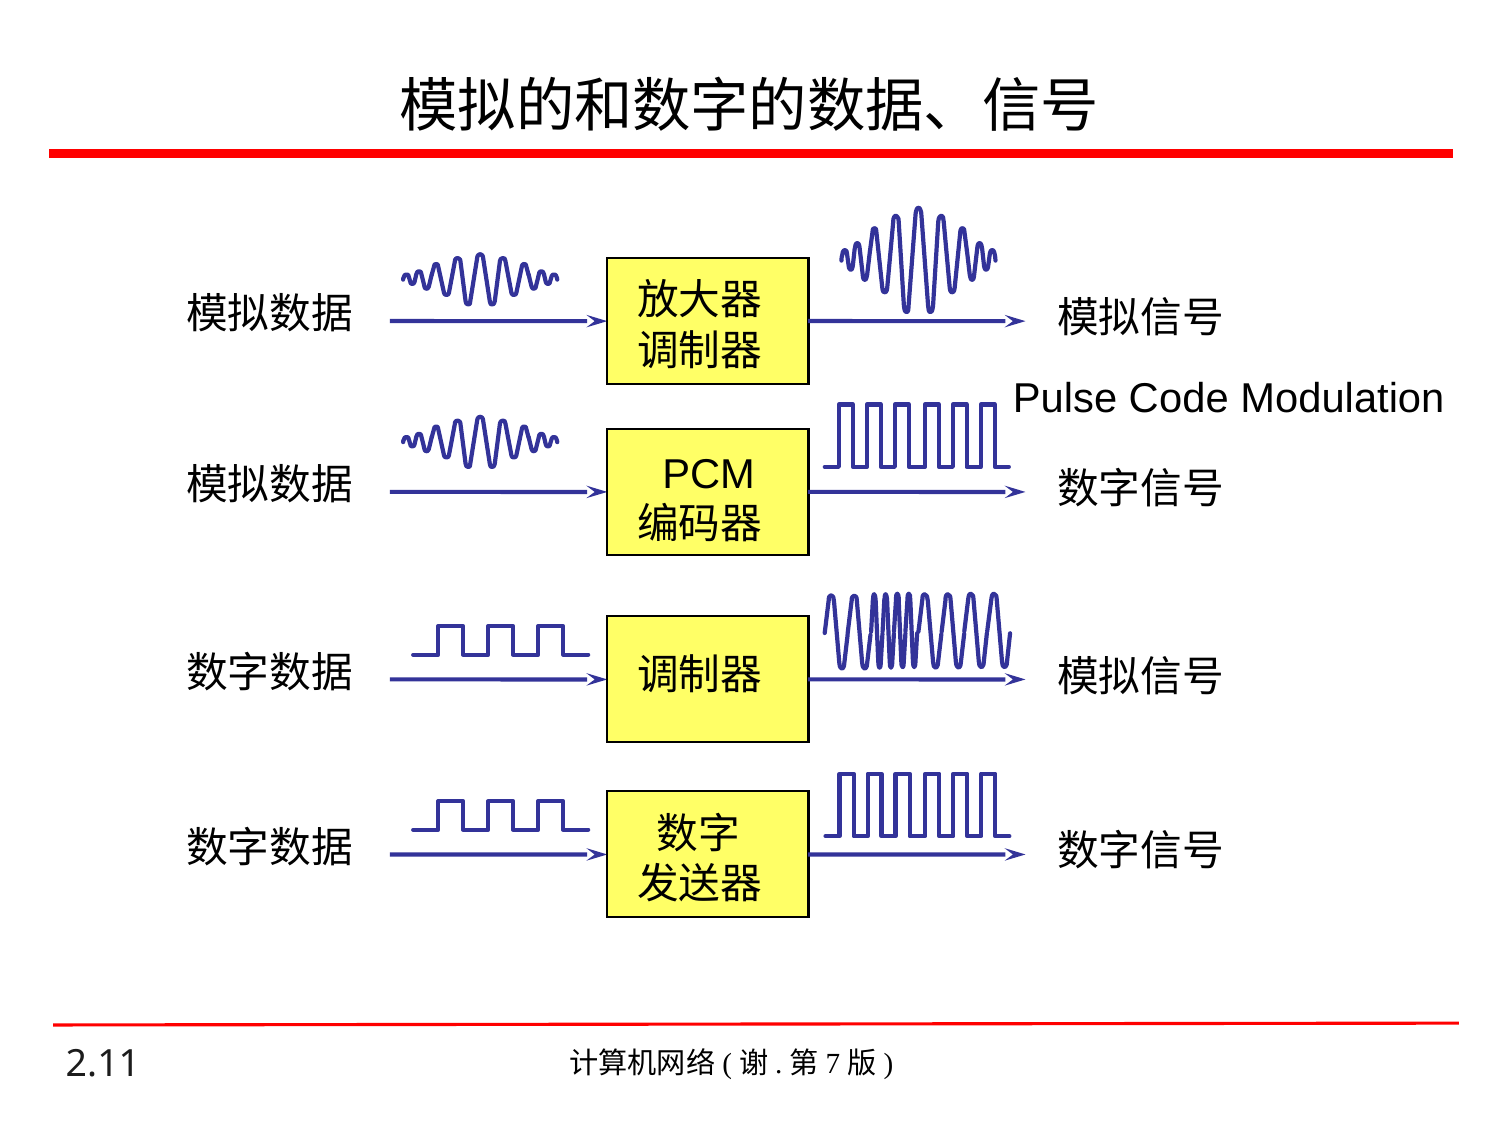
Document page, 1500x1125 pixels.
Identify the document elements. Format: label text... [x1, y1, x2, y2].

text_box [170, 593, 1240, 743]
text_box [170, 773, 1240, 918]
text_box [170, 207, 1240, 385]
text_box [170, 404, 1240, 556]
text_box Pulse Code Modulation [998, 363, 1460, 429]
title 模拟的和数字的数据、信号 [64, 42, 1447, 147]
